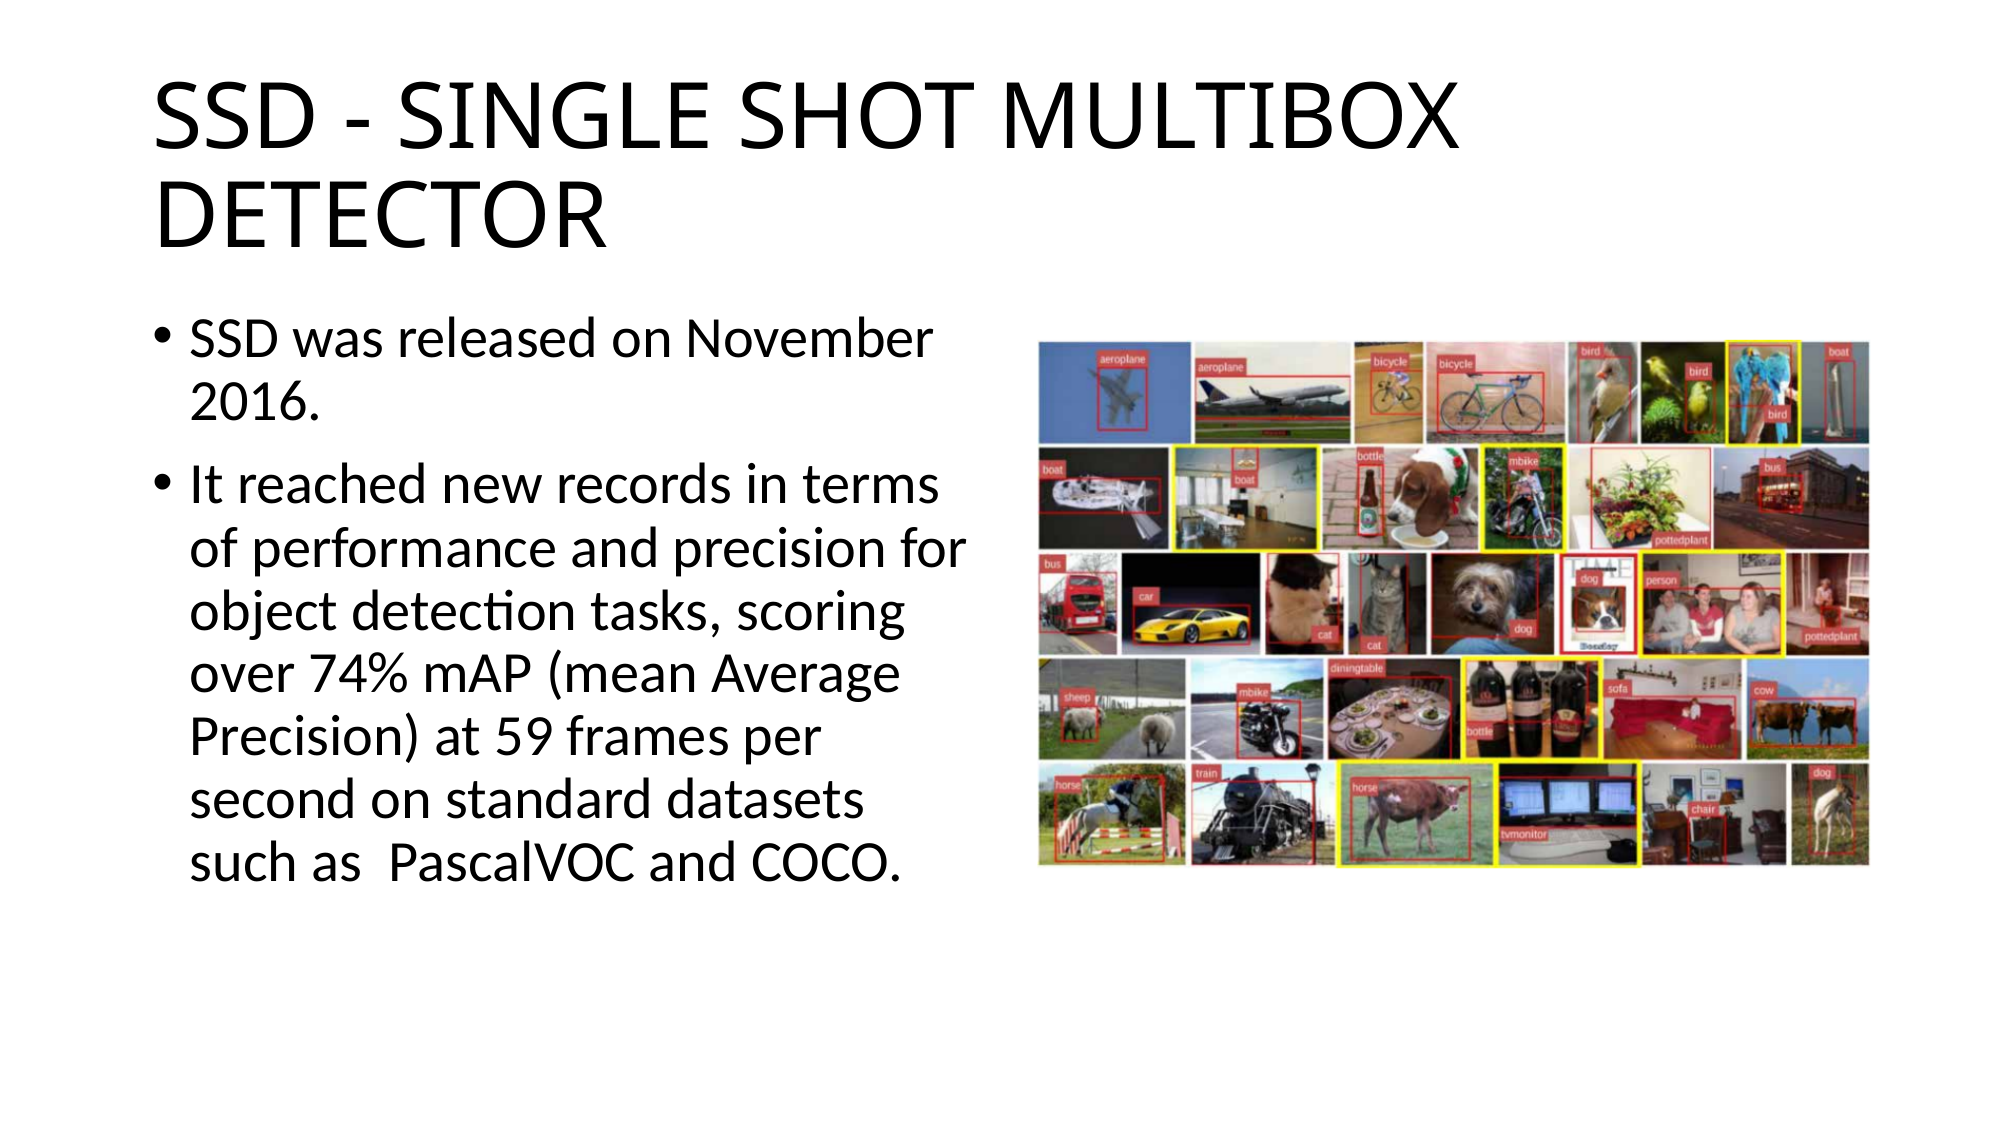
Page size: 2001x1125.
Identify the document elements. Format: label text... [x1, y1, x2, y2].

title SSD - SINGLE SHOT MULTIBOX DETECTOR [137, 59, 1863, 278]
list SSD was released on November 2016. It reached new records in terms of performance and precision for object detection tasks, scoring over 74% mAP (mean Average Precision) at 59 frames per second on standard datasets such as PascalVOC and COCO. [137, 299, 985, 1014]
picture [1029, 323, 1885, 882]
